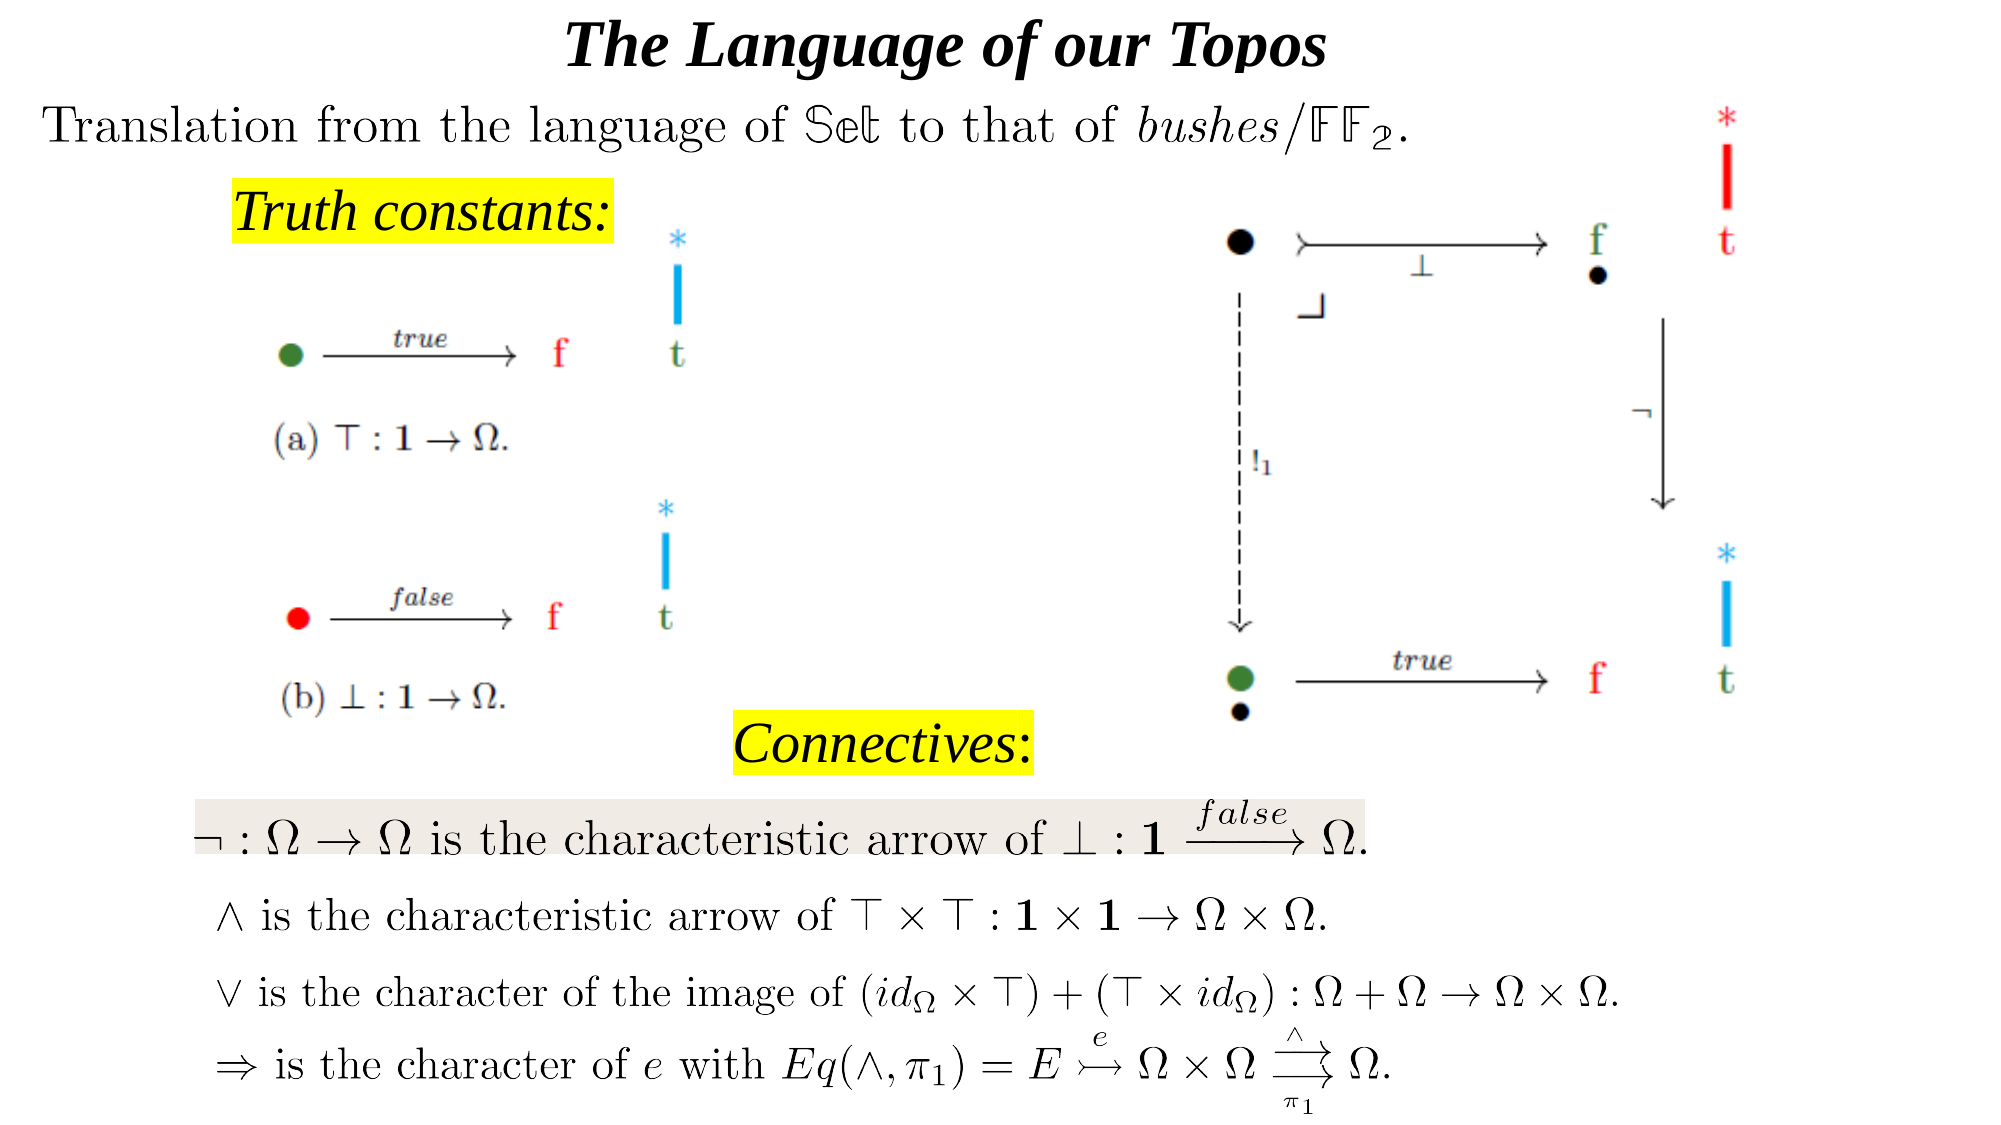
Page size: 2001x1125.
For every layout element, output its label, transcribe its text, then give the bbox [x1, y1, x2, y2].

picture [217, 973, 1617, 1017]
picture [42, 73, 1850, 783]
picture [194, 799, 1366, 855]
text_box Connectives: [717, 696, 1100, 782]
picture [217, 1027, 1389, 1114]
picture [217, 897, 1325, 931]
text_box Truth constants: [217, 164, 638, 250]
text_box The Language of our Topos [548, 0, 2000, 81]
picture [256, 218, 709, 467]
picture [272, 485, 693, 726]
